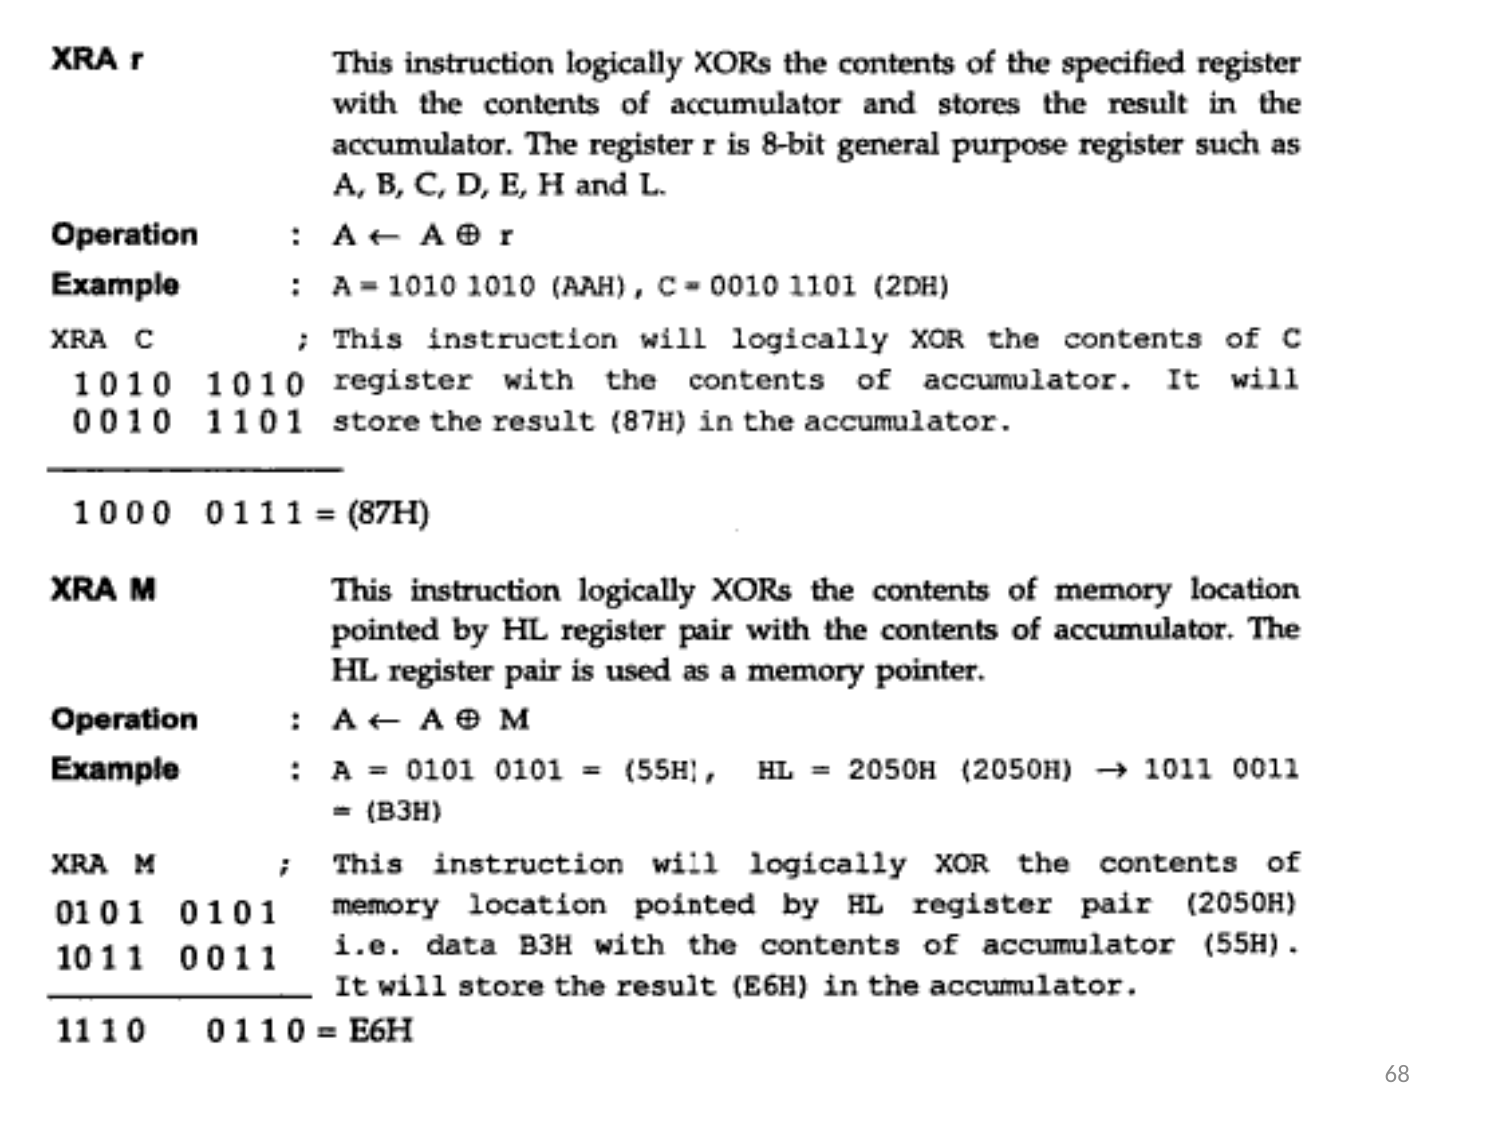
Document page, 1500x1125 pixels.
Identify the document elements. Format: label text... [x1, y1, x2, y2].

slide_number 68 [1353, 1042, 1425, 1103]
picture [37, 24, 1351, 1105]
